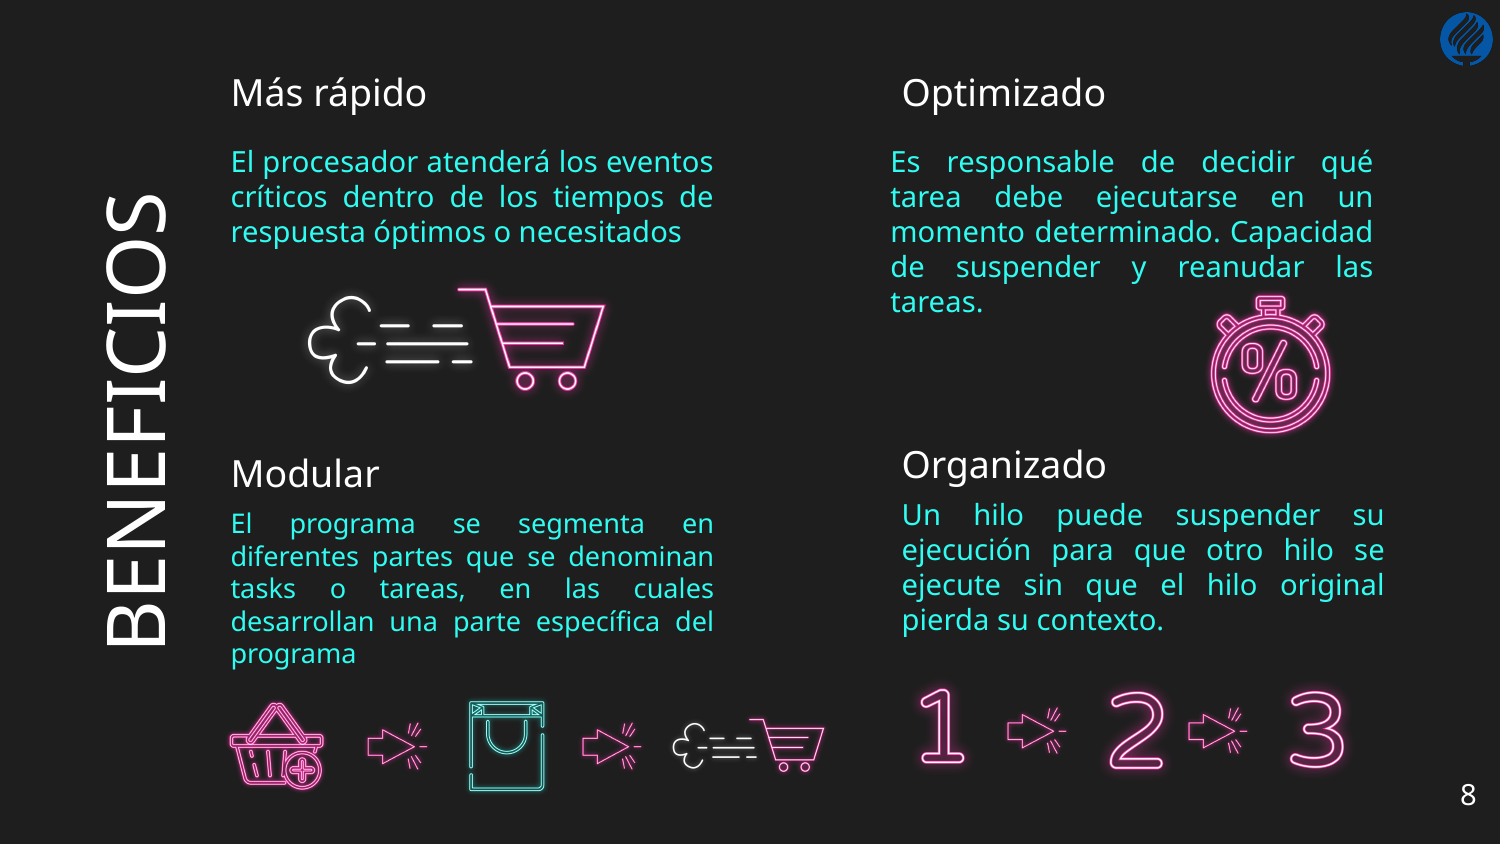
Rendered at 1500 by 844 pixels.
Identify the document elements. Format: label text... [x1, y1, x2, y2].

picture [1201, 286, 1340, 443]
text_box 8 [1445, 761, 1489, 827]
subtitle El programa se segmenta en diferentes partes que se denominan tasks o tareas, en las cuales desarrollan una parte específica del programa [215, 491, 730, 682]
subtitle Es responsable de decidir qué tarea debe ejecutarse en un momento determinado. Capacidad de suspender y reanudar las tareas. [875, 128, 1389, 432]
picture [223, 696, 330, 796]
picture [576, 709, 648, 783]
title Más rápido [215, 33, 471, 128]
picture [361, 709, 434, 783]
picture [1270, 673, 1362, 788]
title Modular [215, 415, 510, 491]
picture [664, 711, 832, 780]
subtitle El procesador atenderá los eventos críticos dentro de los tiempos de respuesta óptimos o necesitados [215, 128, 730, 432]
title BENEFICIOS [79, 122, 186, 723]
picture [1001, 694, 1073, 768]
picture [460, 693, 552, 799]
title Organizado [886, 406, 1181, 481]
picture [1091, 673, 1254, 788]
picture [1440, 12, 1494, 66]
title Optimizado [886, 33, 1142, 128]
picture [902, 648, 983, 783]
picture [292, 272, 620, 407]
subtitle Un hilo puede suspender su ejecución para que otro hilo se ejecute sin que el hilo original pierda su contexto. [886, 481, 1401, 673]
